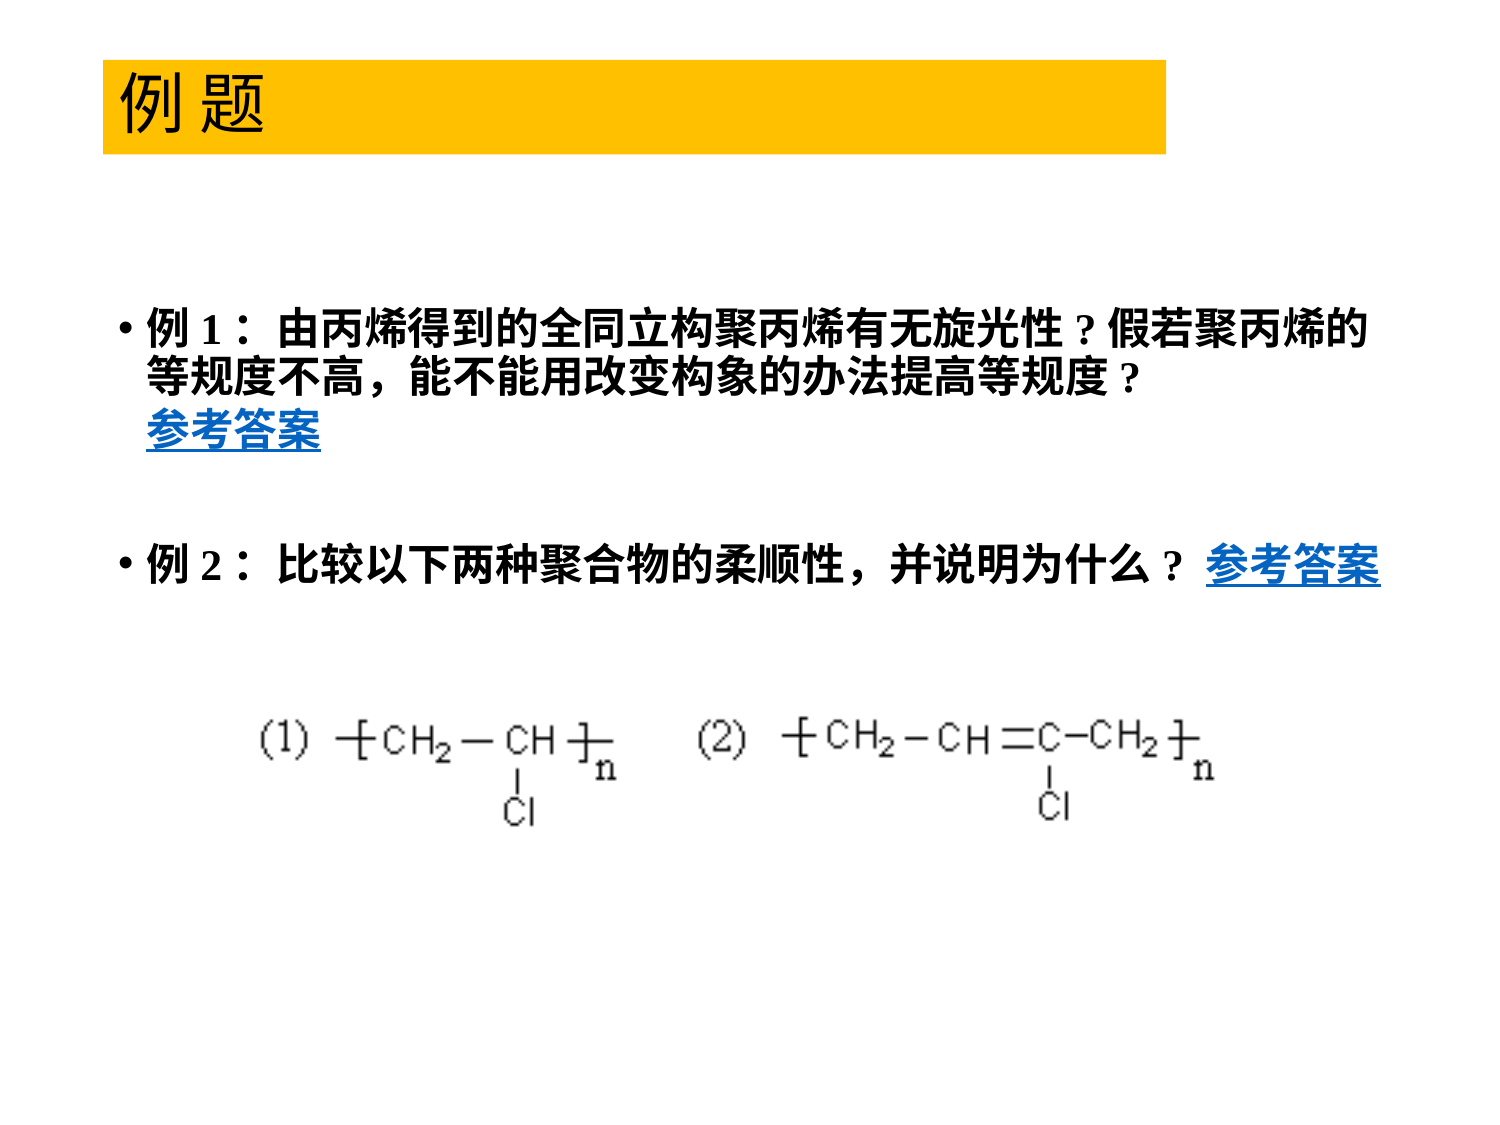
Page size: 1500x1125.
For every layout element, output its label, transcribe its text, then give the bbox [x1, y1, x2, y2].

title 例 题 [103, 59, 1167, 155]
list 例1：由丙烯得到的全同立构聚丙烯有无旋光性?假若聚丙烯的等规度不高，能不能用改变构象的办法提高等规度? 参考答案 例2：比较以下两种聚合物的柔顺性，并说明为什么? 参考答案 [103, 299, 1397, 1014]
picture [247, 692, 1252, 844]
